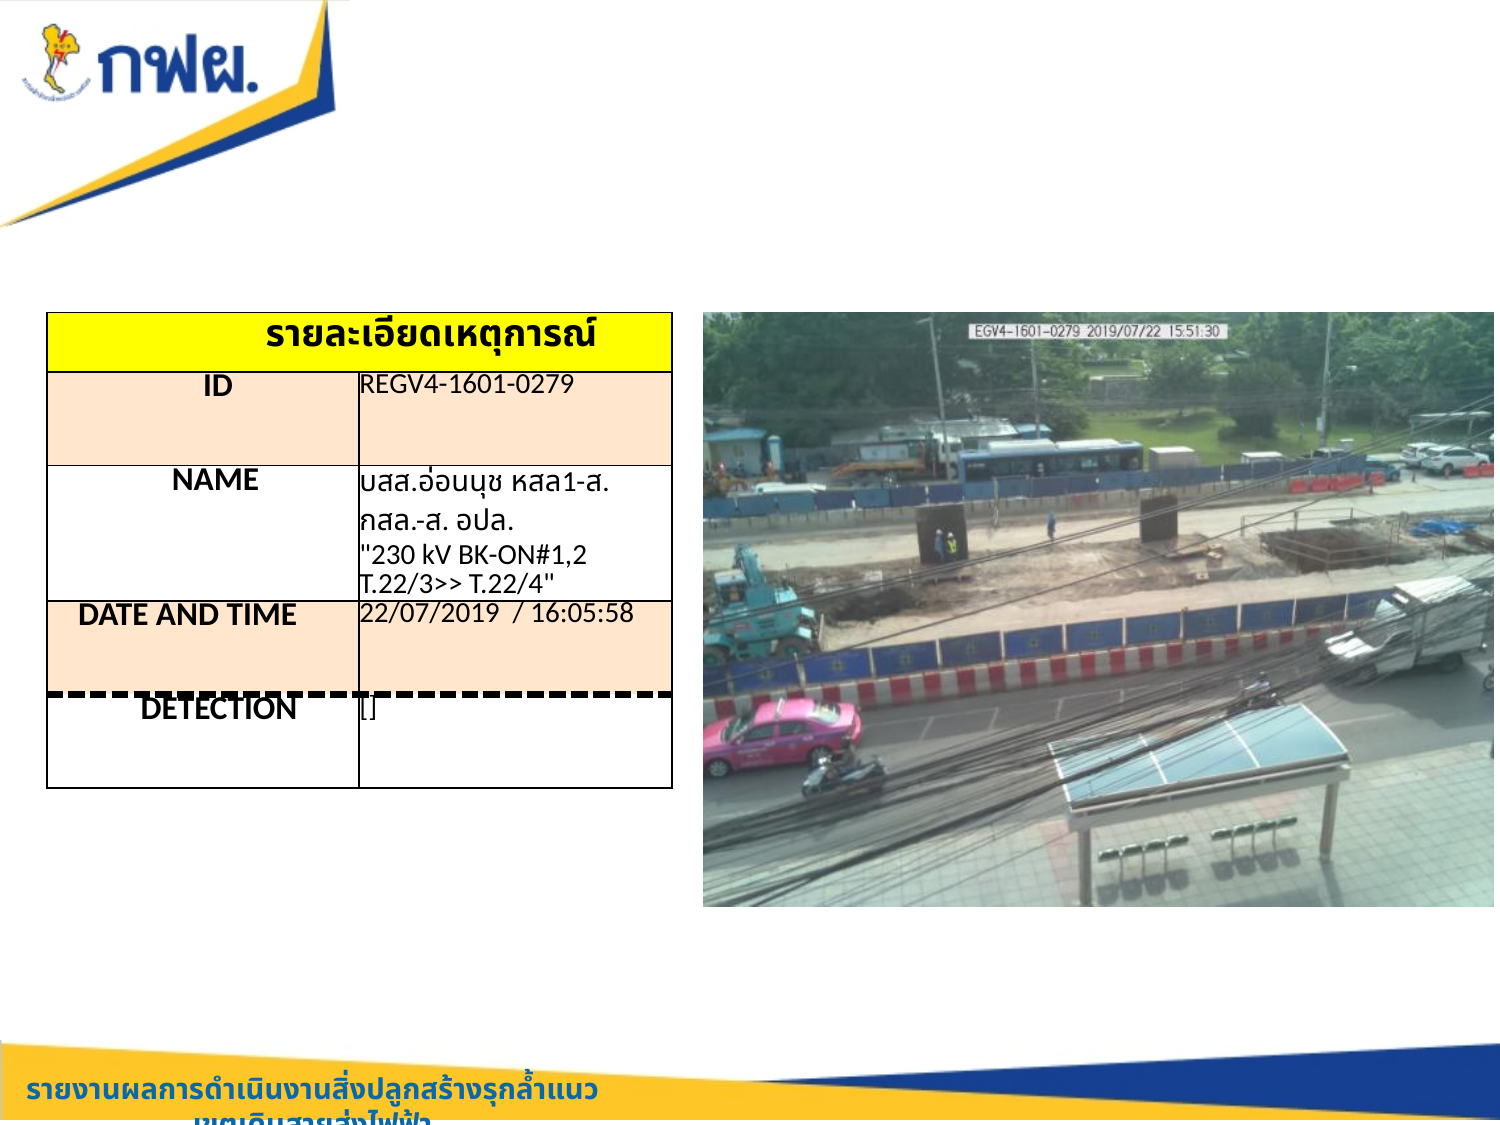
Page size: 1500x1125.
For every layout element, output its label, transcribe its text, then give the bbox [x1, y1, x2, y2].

table_cell บสส.อ่อนนุช หสล1-ส. กสล.-ส. อปล. "230 kV BK-ON#1,2 T.22/3>> T.22/4" [360, 466, 671, 600]
table_cell ID [48, 373, 358, 465]
table_cell DATE AND TIME [48, 602, 358, 694]
table_cell REGV4-1601-0279 [360, 373, 671, 465]
picture [702, 312, 1494, 907]
picture [0, 0, 351, 235]
picture [0, 1040, 1500, 1120]
table_cell DETECTION [48, 694, 358, 787]
table_header รายละเอียดเหตุการณ์ [48, 313, 671, 371]
table_cell [] [360, 694, 671, 787]
table_cell NAME [48, 466, 358, 600]
table_cell 22/07/2019 / 16:05:58 [360, 602, 671, 694]
